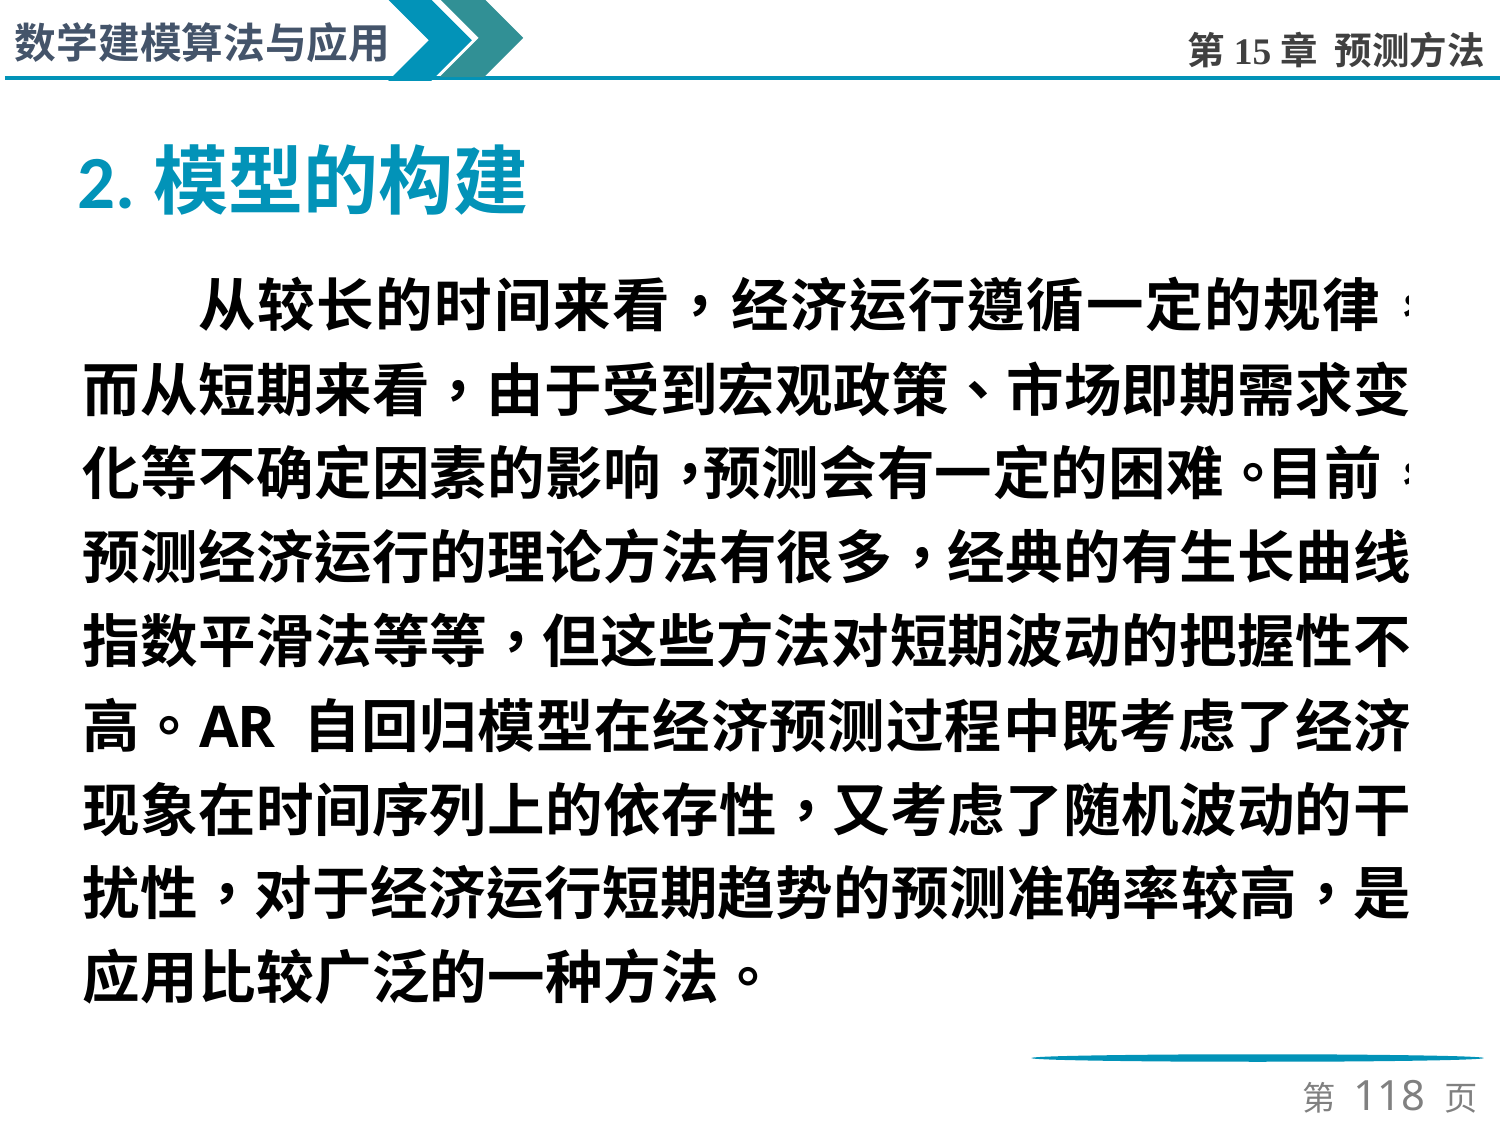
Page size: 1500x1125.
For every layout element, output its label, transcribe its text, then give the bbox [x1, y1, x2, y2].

text_box 2.模型的构建 [63, 126, 1100, 232]
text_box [82, 267, 1409, 1057]
